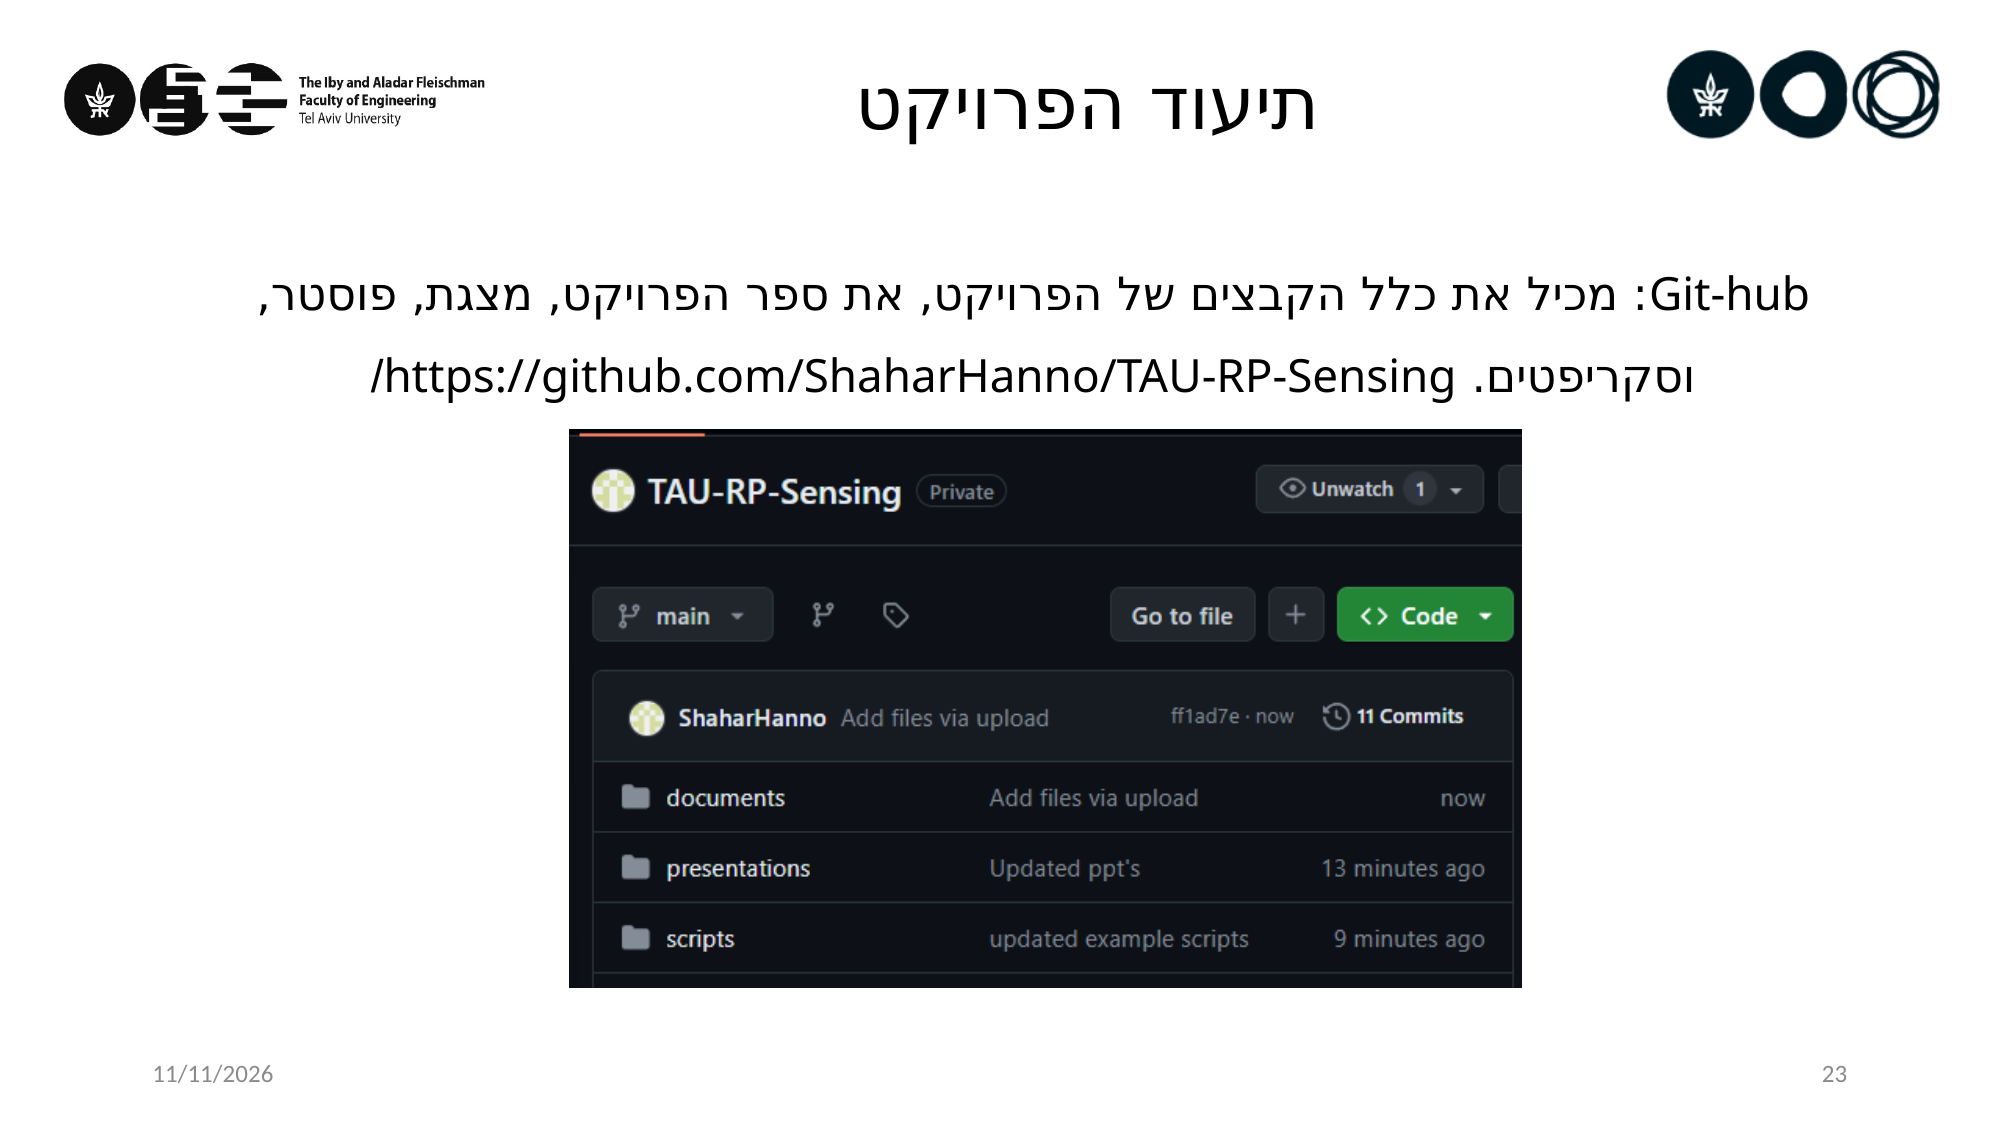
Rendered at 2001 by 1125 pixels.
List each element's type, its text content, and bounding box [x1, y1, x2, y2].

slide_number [137, 1042, 588, 1103]
slide_number 23 [1412, 1042, 1863, 1103]
title תיעוד הפרויקט [537, 58, 1638, 153]
picture [1665, 39, 1957, 145]
text_box Git-hub: מכיל את כלל הקבצים של הפרויקט, את ספר הפרויקט, מצגת, פוסטר, וסקריפטים. https://github.com/ShaharHanno/TAU-RP-Sensing/ [186, 229, 1880, 410]
picture [569, 429, 1522, 988]
picture [43, 44, 524, 155]
